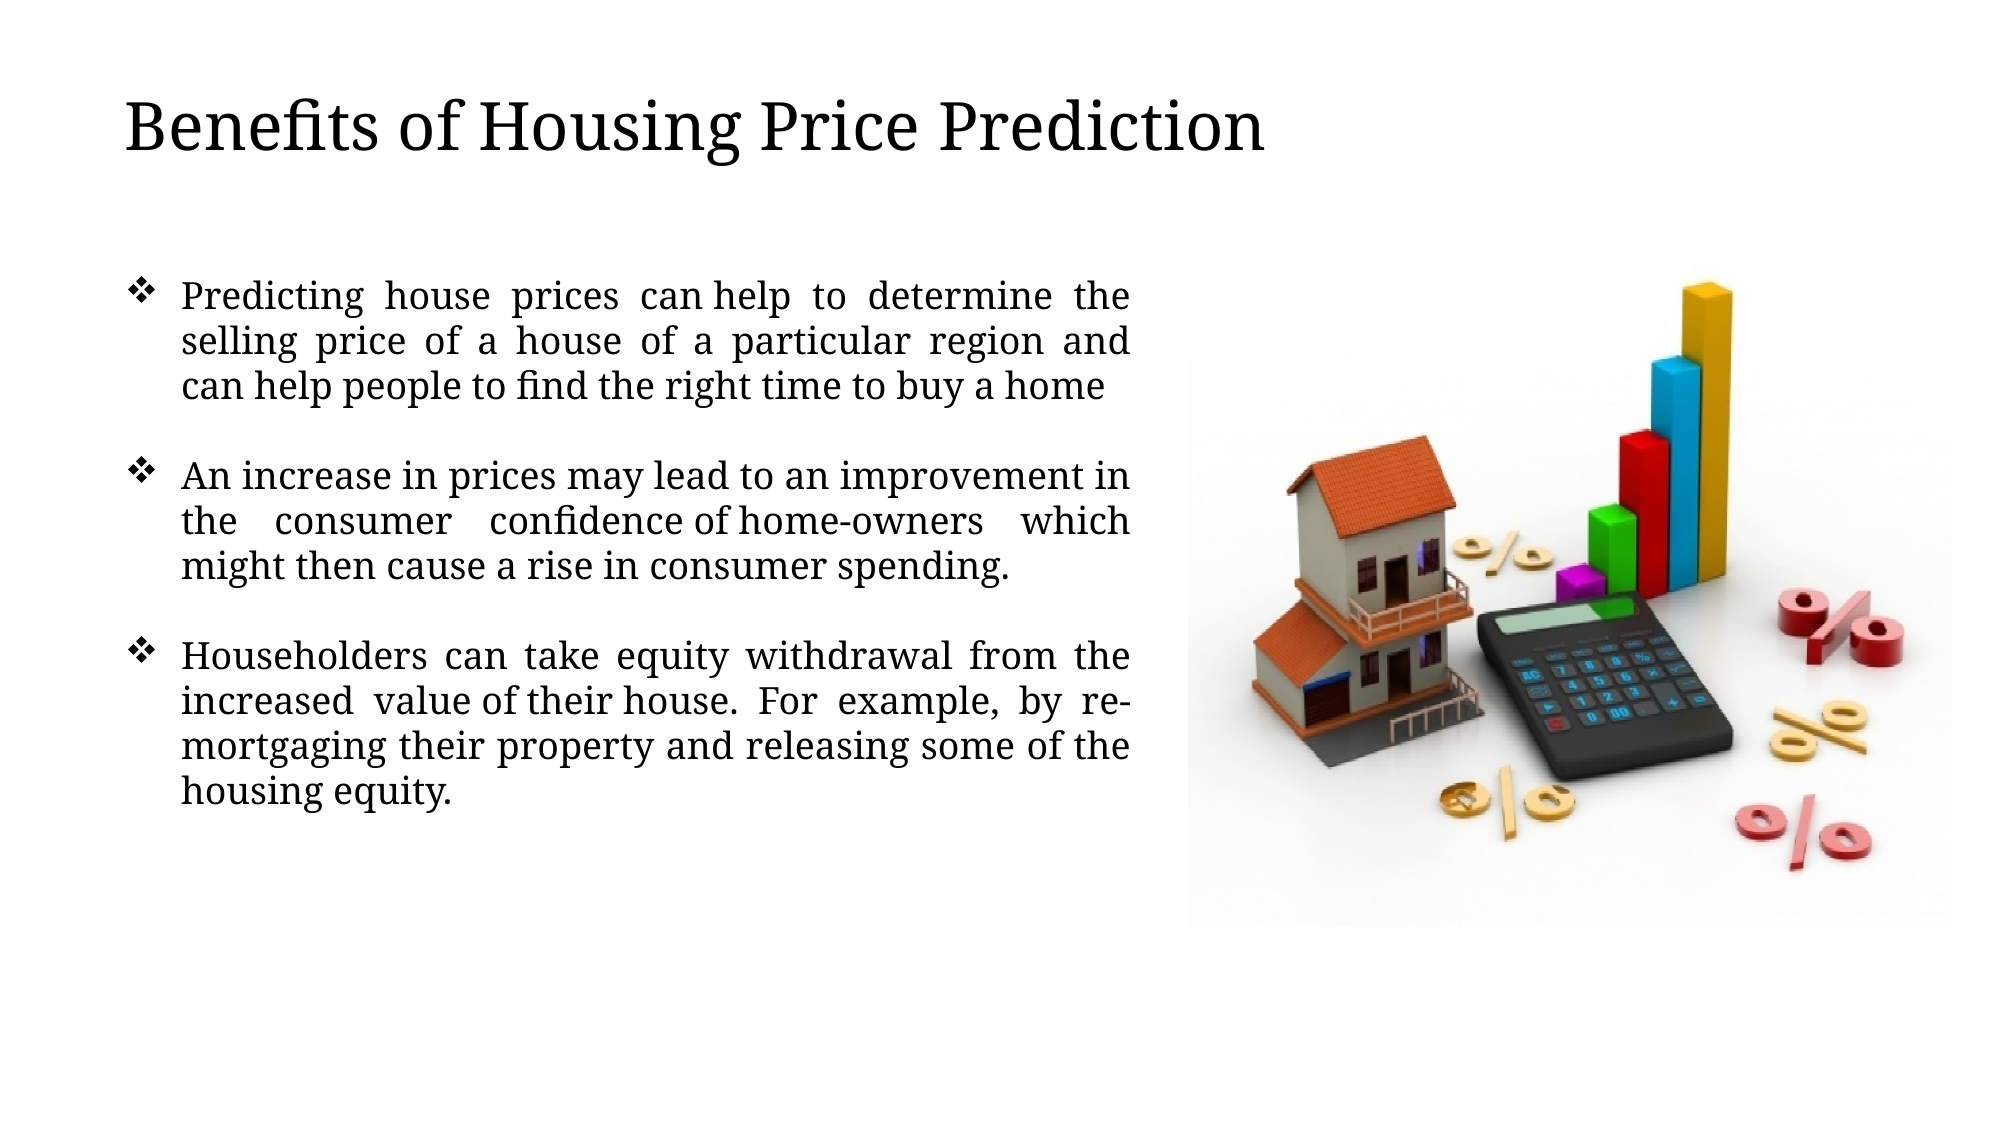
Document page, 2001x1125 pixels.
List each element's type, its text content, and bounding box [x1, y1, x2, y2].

picture [1187, 264, 1952, 927]
text_box Benefits of Housing Price Prediction [110, 76, 1900, 172]
text_box Predicting house prices can help to determine the selling price of a house of a particular region and can help people to find the right time to buy a home An increase in prices may lead to an improvement in the consumer confidence of home-owners which might then cause a rise in consumer spending. Householders can take equity withdrawal from the increased value of their house. For example, by re-mortgaging their property and releasing some of the housing equity. [109, 264, 1147, 820]
